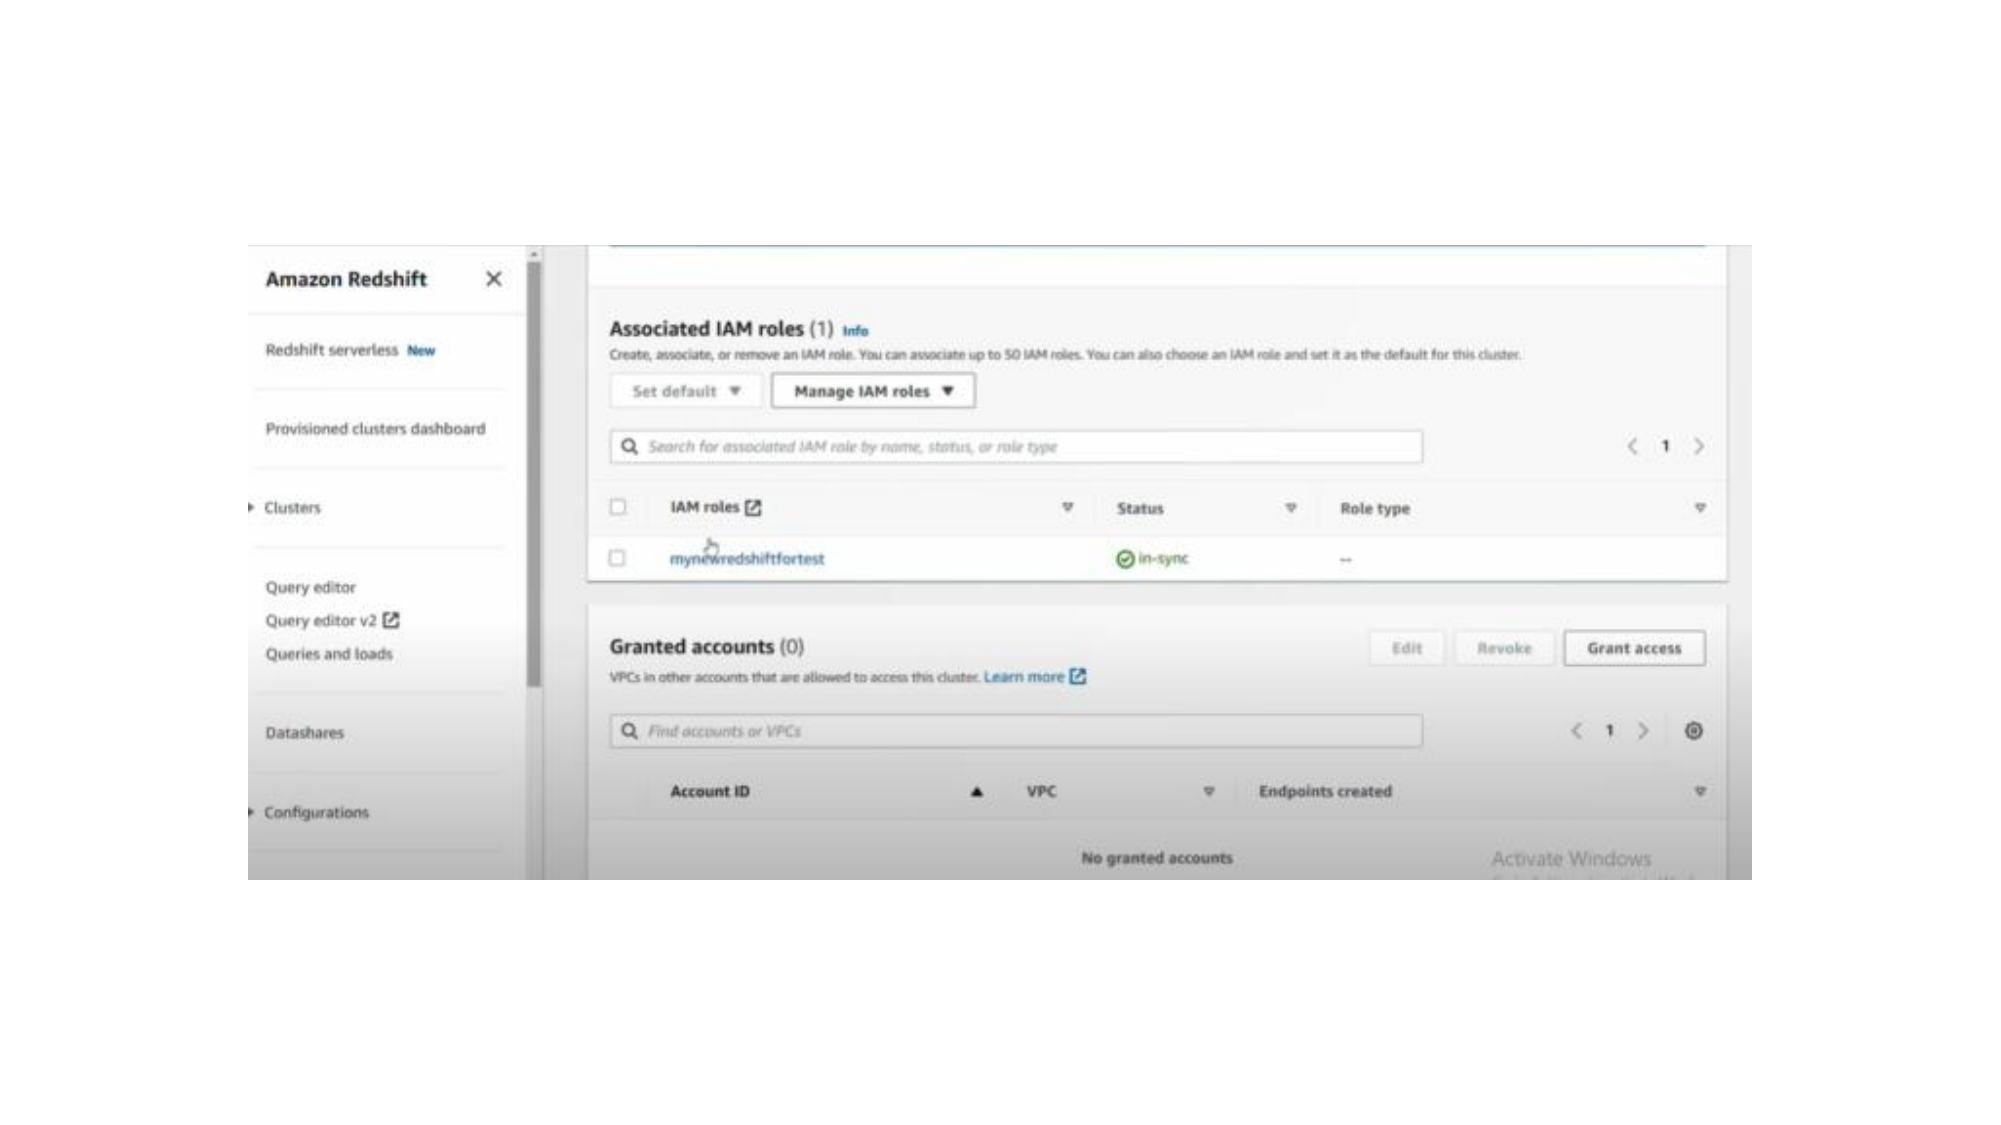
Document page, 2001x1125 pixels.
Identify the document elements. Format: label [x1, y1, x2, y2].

picture [247, 245, 1752, 880]
